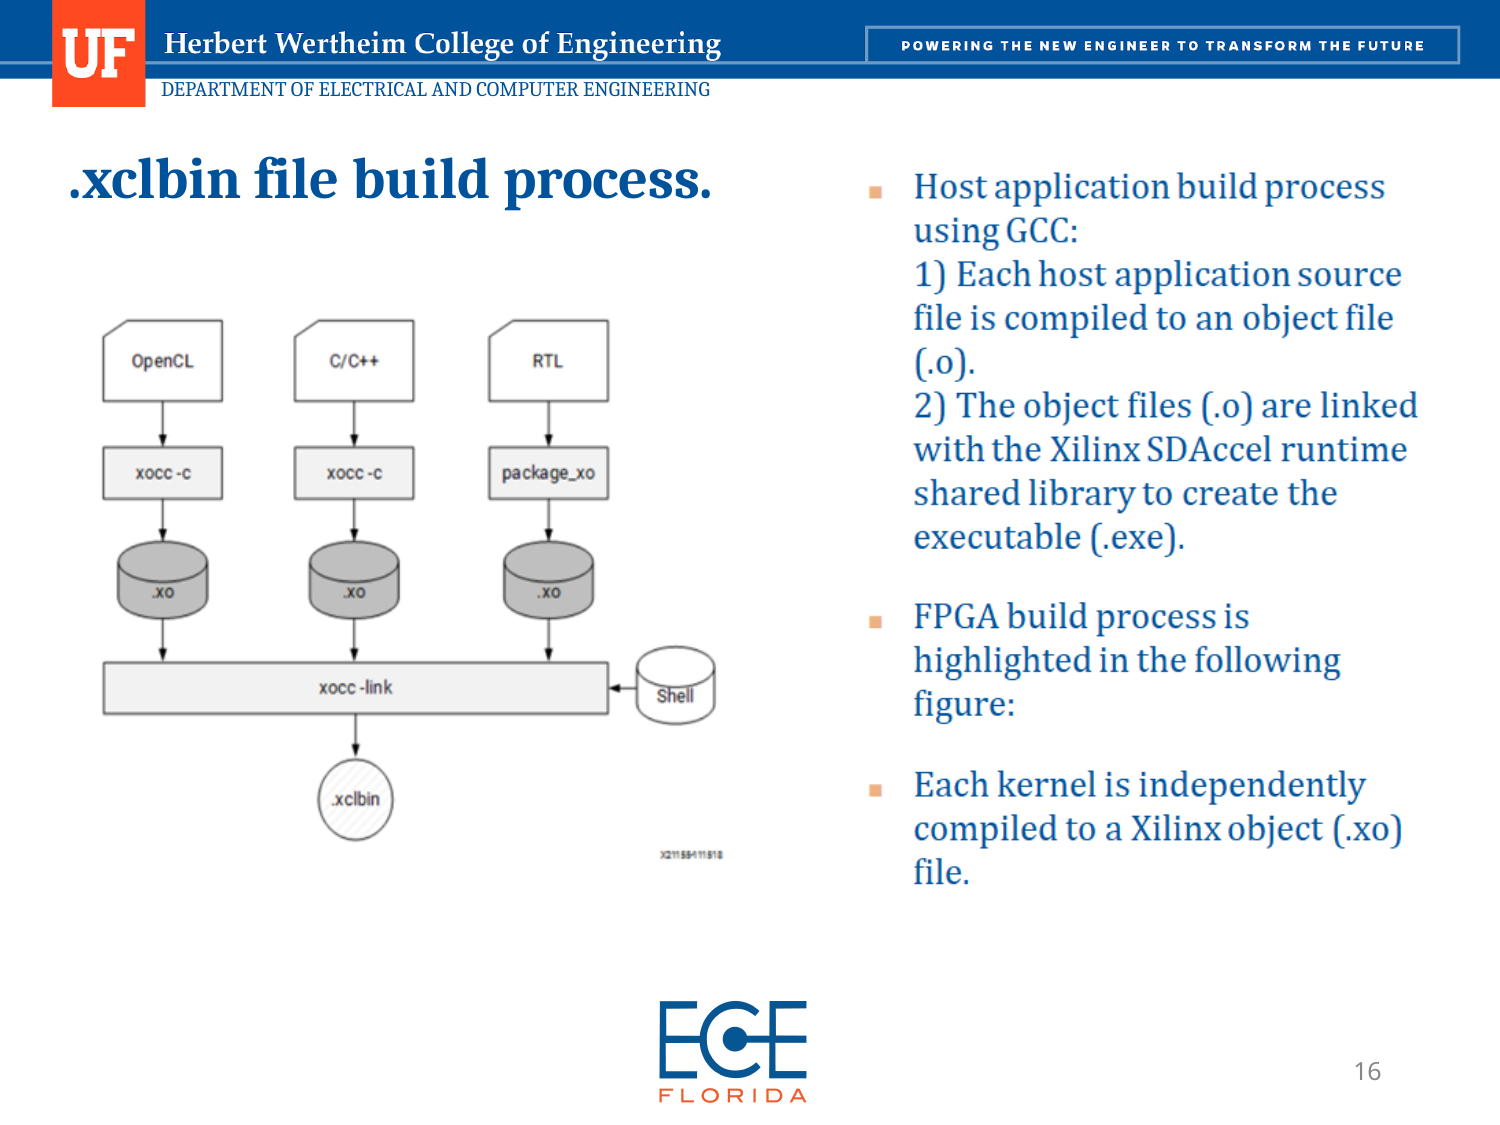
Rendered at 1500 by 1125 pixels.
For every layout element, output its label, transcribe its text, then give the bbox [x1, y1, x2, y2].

picture [70, 289, 800, 873]
slide_number ‹#› [1059, 1042, 1397, 1103]
picture [835, 122, 1449, 977]
picture [0, 0, 1500, 107]
picture [623, 972, 834, 1125]
title .xclbin file build process. [53, 122, 834, 290]
